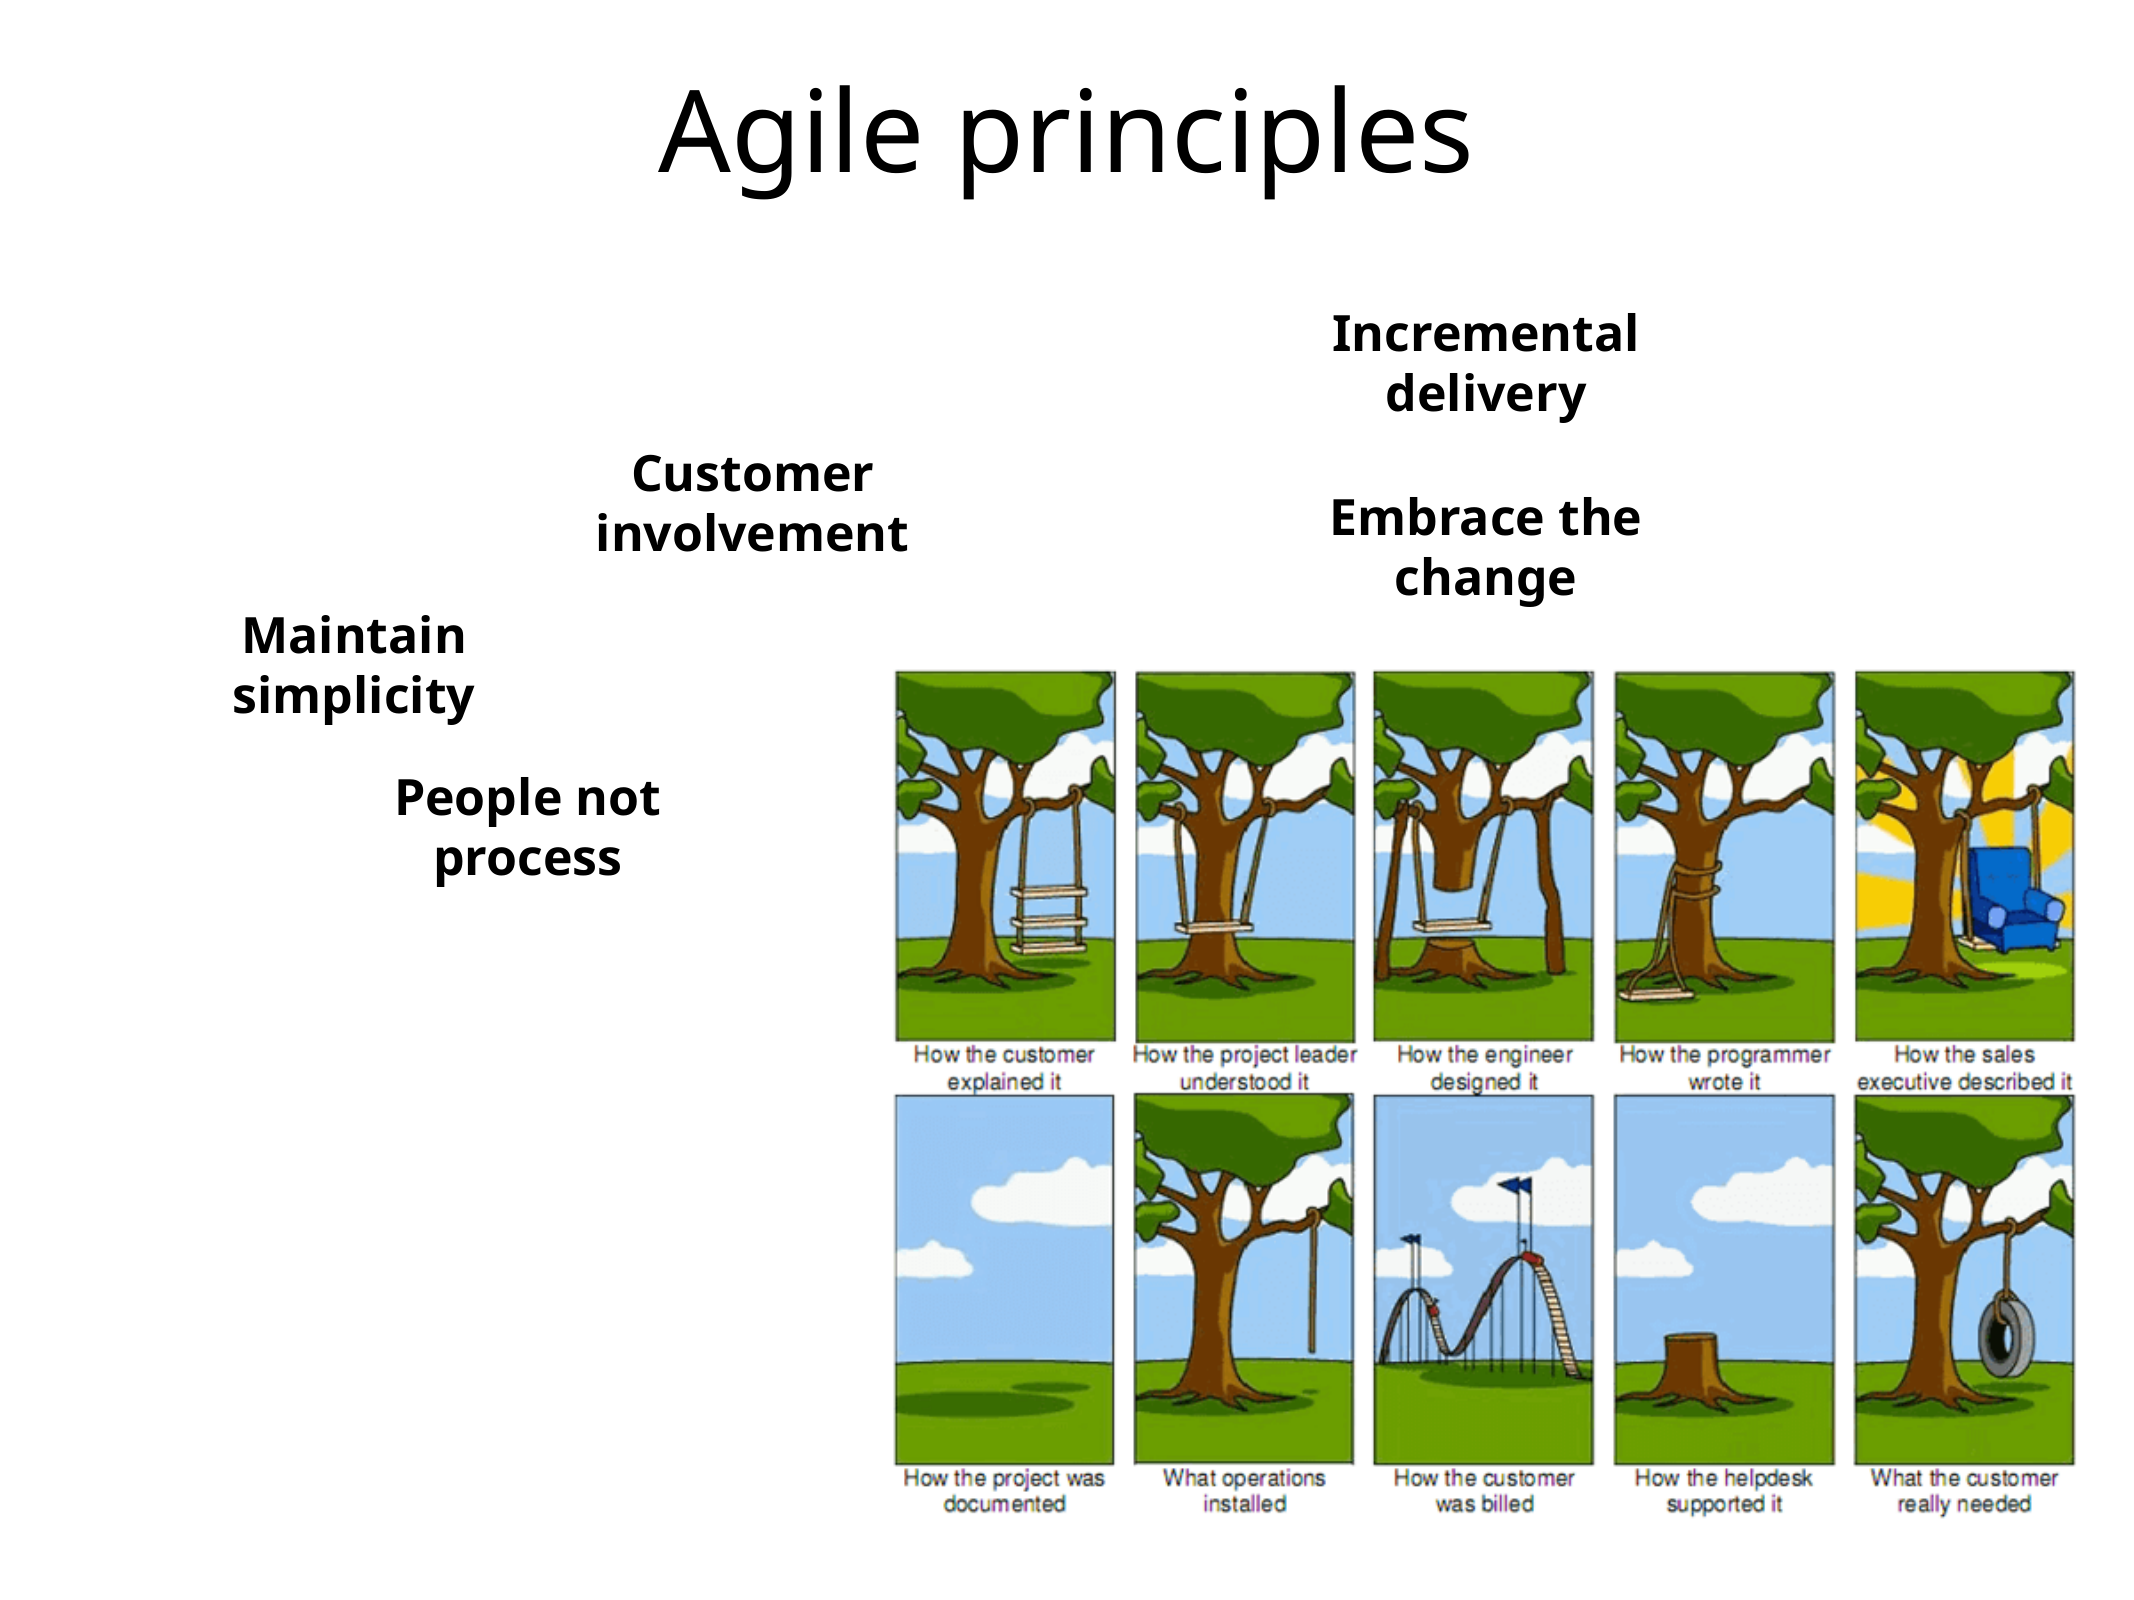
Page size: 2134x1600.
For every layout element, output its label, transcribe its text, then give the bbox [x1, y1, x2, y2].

text_box Maintain simplicity [121, 594, 587, 732]
text_box People not process [287, 756, 768, 894]
title Agile principles [156, 41, 1978, 215]
text_box Incremental delivery [1235, 292, 1737, 430]
picture [887, 663, 2085, 1531]
text_box Embrace the change [1229, 476, 1743, 614]
text_box Customer involvement [474, 432, 1031, 570]
